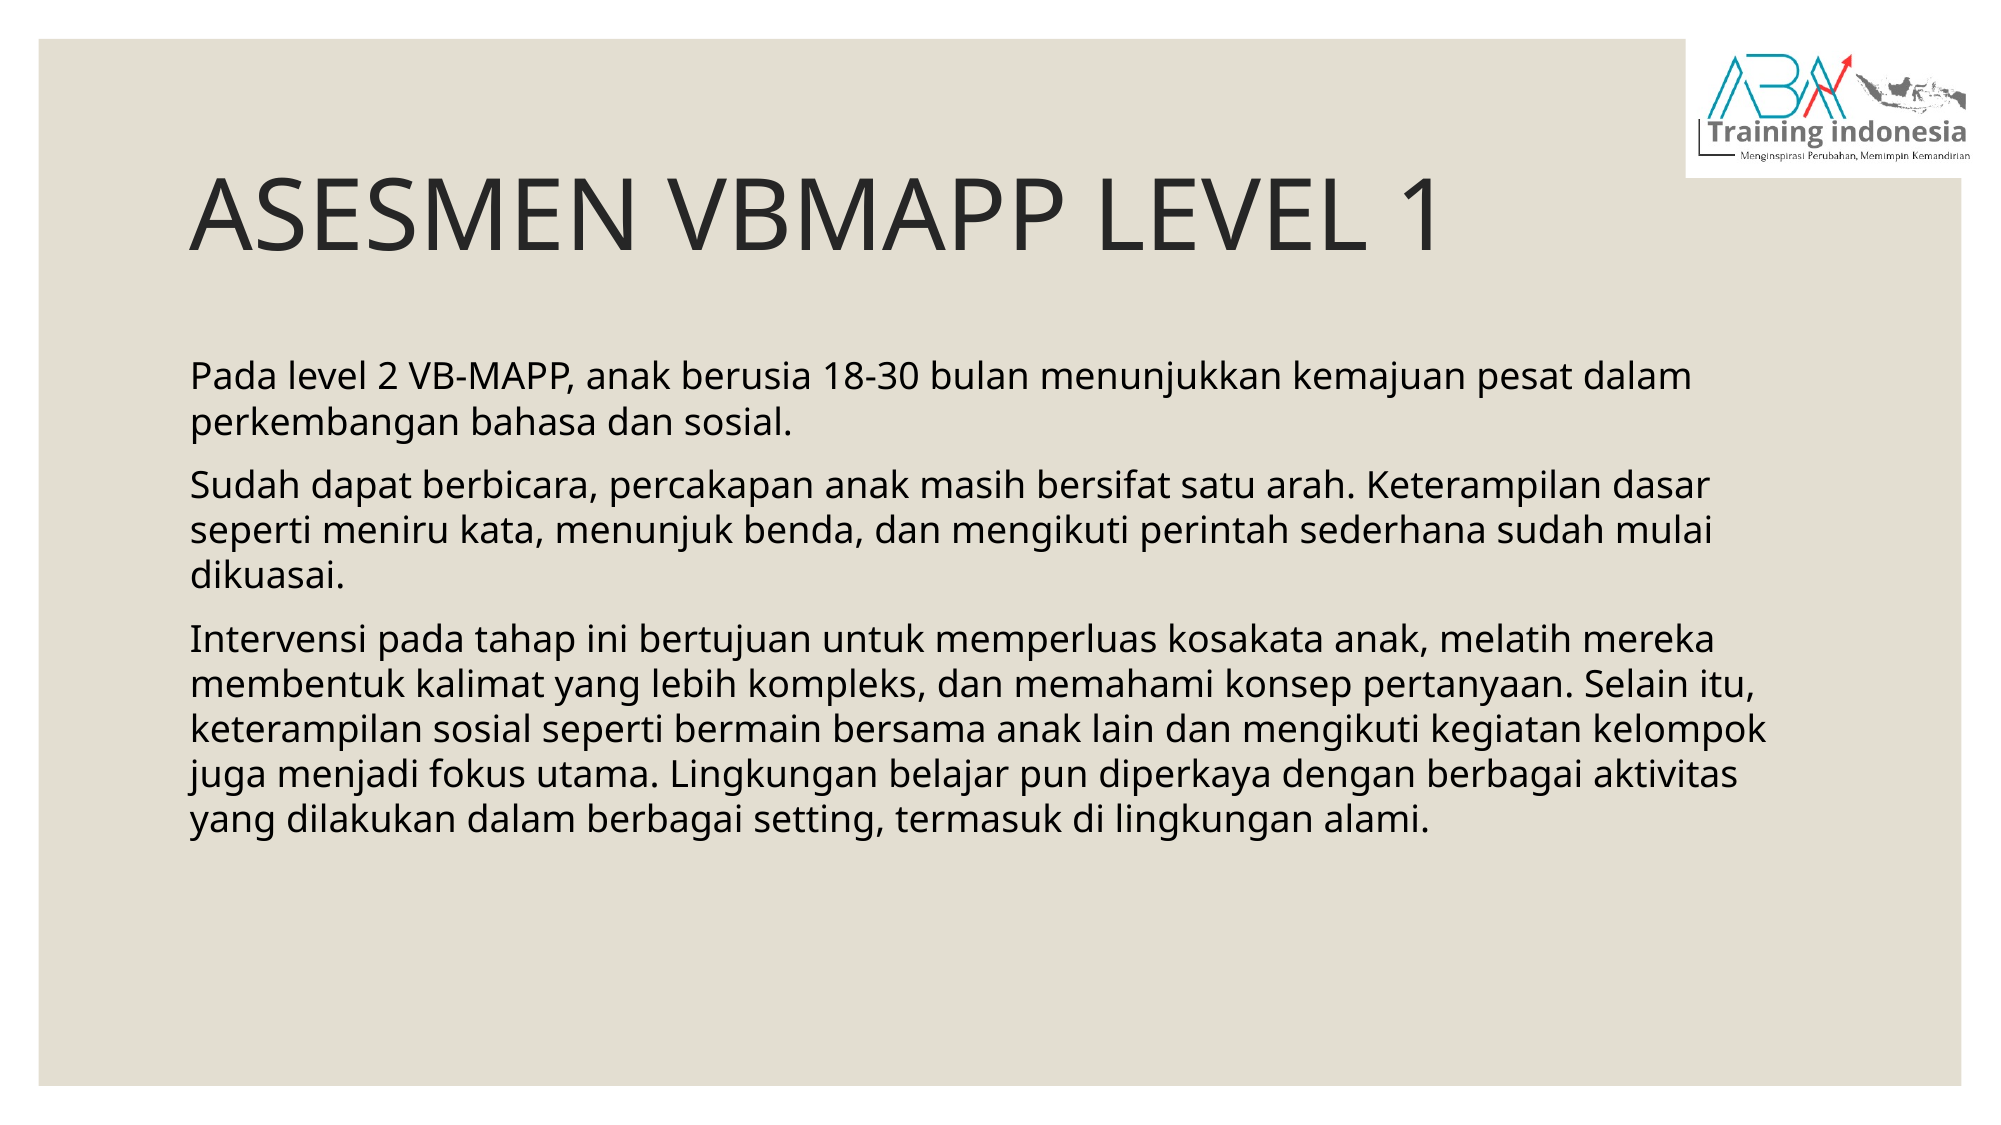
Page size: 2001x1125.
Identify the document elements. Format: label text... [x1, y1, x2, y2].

list Pada level 2 VB-MAPP, anak berusia 18-30 bulan menunjukkan kemajuan pesat dalam perkembangan bahasa dan sosial. Sudah dapat berbicara, percakapan anak masih bersifat satu arah. Keterampilan dasar seperti meniru kata, menunjuk benda, dan mengikuti perintah sederhana sudah mulai dikuasai. Intervensi pada tahap ini bertujuan untuk memperluas kosakata anak, melatih mereka membentuk kalimat yang lebih kompleks, dan memahami konsep pertanyaan. Selain itu, keterampilan sosial seperti bermain bersama anak lain dan mengikuti kegiatan kelompok juga menjadi fokus utama. Lingkungan belajar pun diperkaya dengan berbagai aktivitas yang dilakukan dalam berbagai setting, termasuk di lingkungan alami. [174, 345, 1825, 990]
title ASESMEN VBMAPP LEVEL 1 [174, 105, 1825, 331]
picture [1685, 22, 1983, 178]
